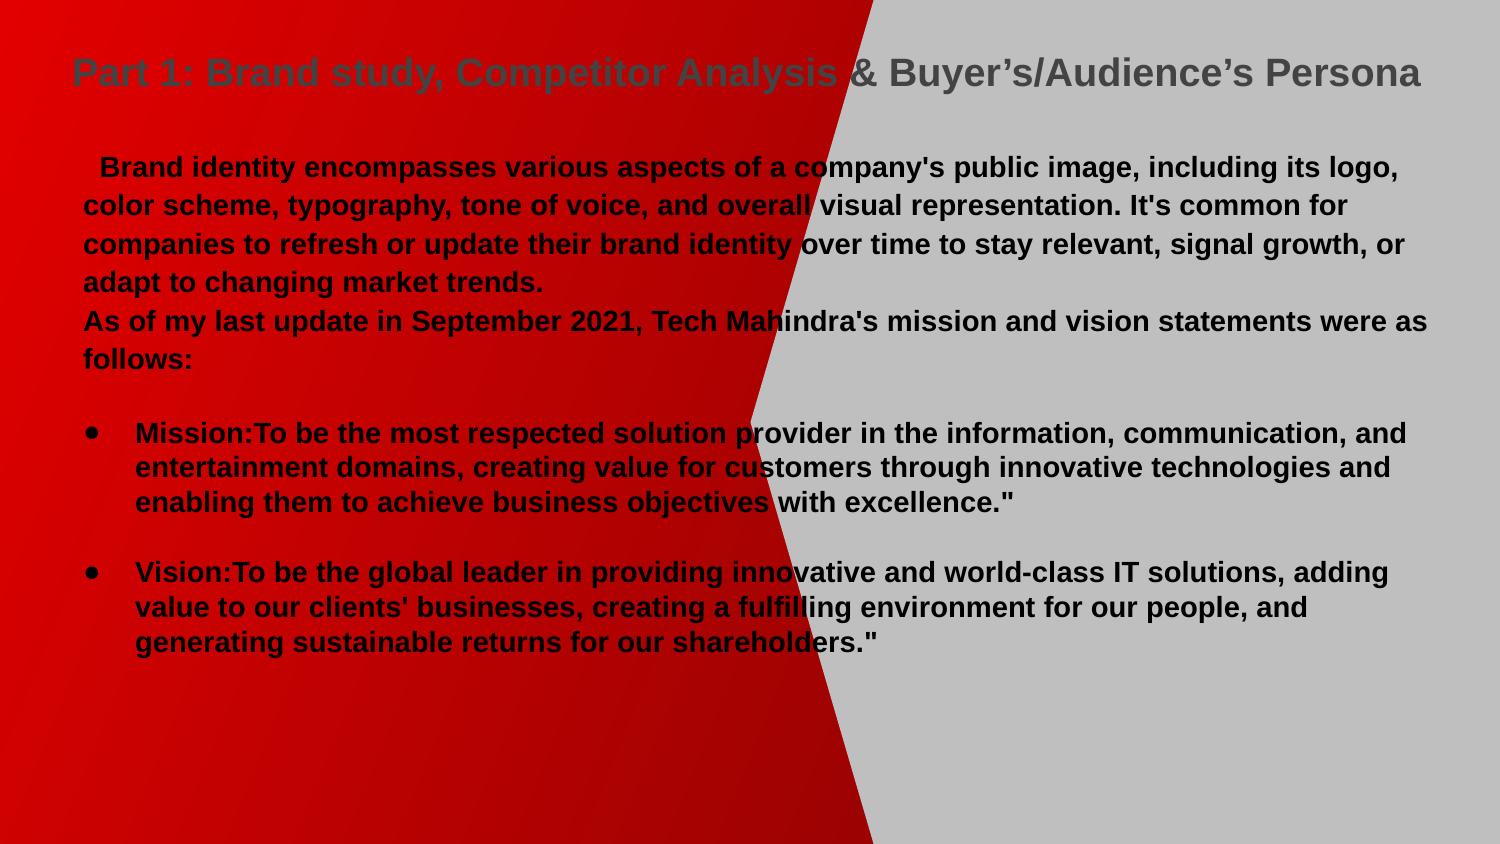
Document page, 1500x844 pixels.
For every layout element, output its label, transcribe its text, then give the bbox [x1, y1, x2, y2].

text_box Brand identity encompasses various aspects of a company's public image, including its logo, color scheme, typography, tone of voice, and overall visual representation. It's common for companies to refresh or update their brand identity over time to stay relevant, signal growth, or adapt to changing market trends. As of my last update in September 2021, Tech Mahindra's mission and vision statements were as follows: Mission:To be the most respected solution provider in the information, communication, and entertainment domains, creating value for customers through innovative technologies and enabling them to achieve business objectives with excellence." Vision:To be the global leader in providing innovative and world-class IT solutions, adding value to our clients' businesses, creating a fulfilling environment for our people, and generating sustainable returns for our shareholders." [45, 129, 1460, 831]
text_box Part 1: Brand study, Competitor Analysis & Buyer’s/Audience’s Persona [34, 24, 1460, 130]
